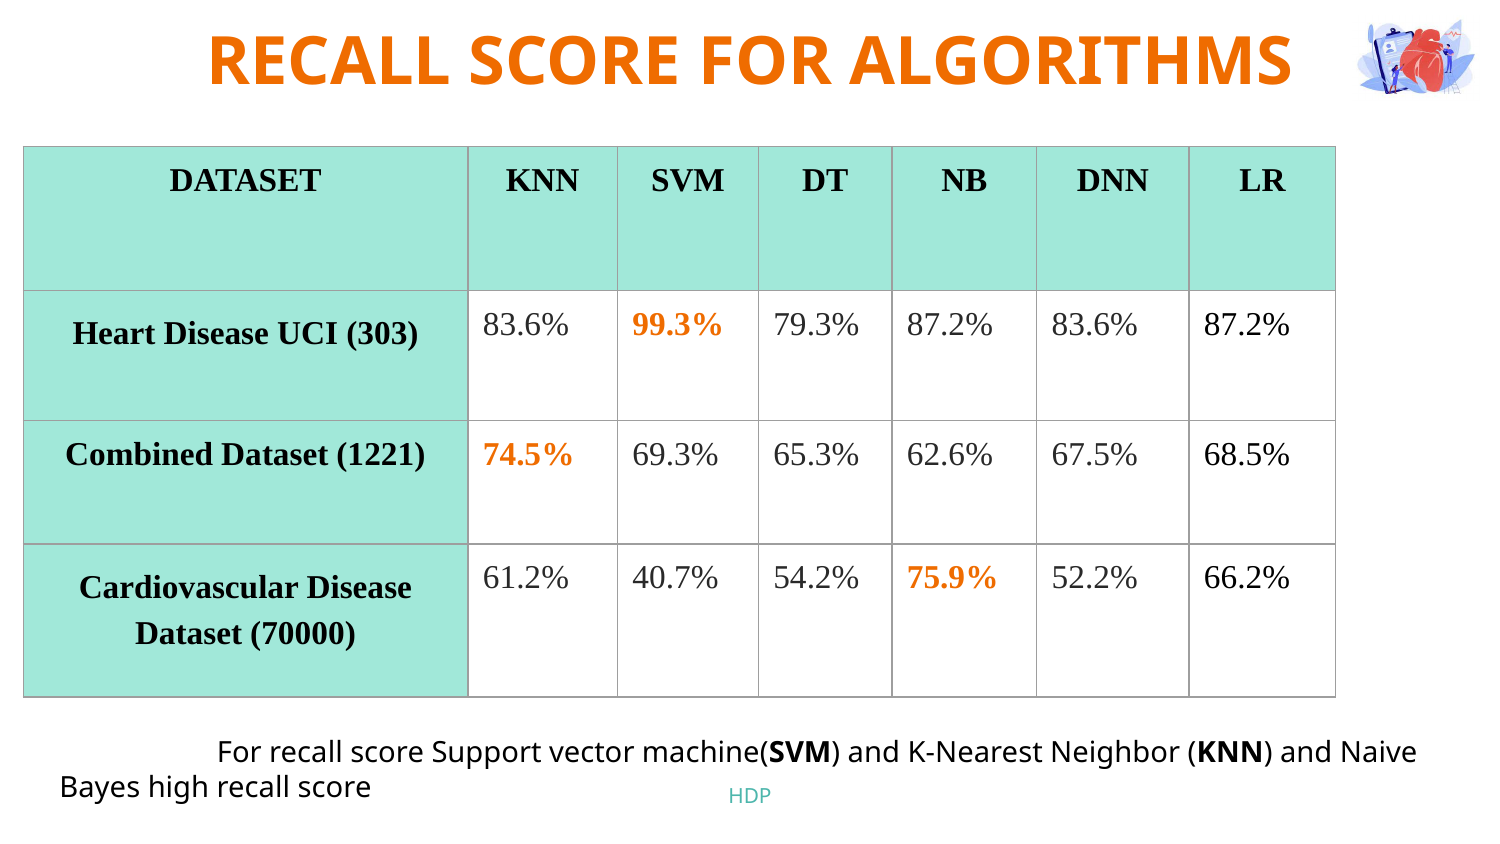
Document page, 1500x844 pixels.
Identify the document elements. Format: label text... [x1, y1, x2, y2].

table_cell Combined Dataset (1221) [24, 421, 467, 543]
table_header KNN [469, 147, 617, 290]
table_cell Cardiovascular Disease Dataset (70000) [24, 545, 467, 696]
table_header DATASET [24, 147, 467, 290]
table_cell 69.3% [618, 421, 758, 543]
table_cell 87.2% [1190, 291, 1335, 420]
table_cell 54.2% [759, 545, 891, 696]
table_cell 61.2% [469, 545, 617, 696]
table_cell 99.3% [618, 291, 758, 420]
text_box For recall score Support vector machine(SVM) and K-Nearest Neighbor (KNN) and Naive Bayes high recall score [44, 718, 1462, 819]
table_header DNN [1037, 147, 1188, 290]
table_cell 52.2% [1037, 545, 1188, 696]
picture [1352, 15, 1481, 101]
table_cell 66.2% [1190, 545, 1335, 696]
table_header NB [893, 147, 1036, 290]
table_cell 67.5% [1037, 421, 1188, 543]
table_cell 65.3% [759, 421, 891, 543]
table_cell 83.6% [1037, 291, 1188, 420]
table_cell Heart Disease UCI (303) [24, 291, 467, 420]
table_cell 83.6% [469, 291, 617, 420]
table_cell 75.9% [893, 545, 1036, 696]
text_box RECALL SCORE FOR ALGORITHMS [50, 2, 1450, 113]
table_cell 62.6% [893, 421, 1036, 543]
table_cell 68.5% [1190, 421, 1335, 543]
table_cell 74.5% [469, 421, 617, 543]
table_cell 87.2% [893, 291, 1036, 420]
table_cell 79.3% [759, 291, 891, 420]
table_header DT [759, 147, 891, 290]
table_cell 40.7% [618, 545, 758, 696]
table_header SVM [618, 147, 758, 290]
table_header LR [1190, 147, 1335, 290]
